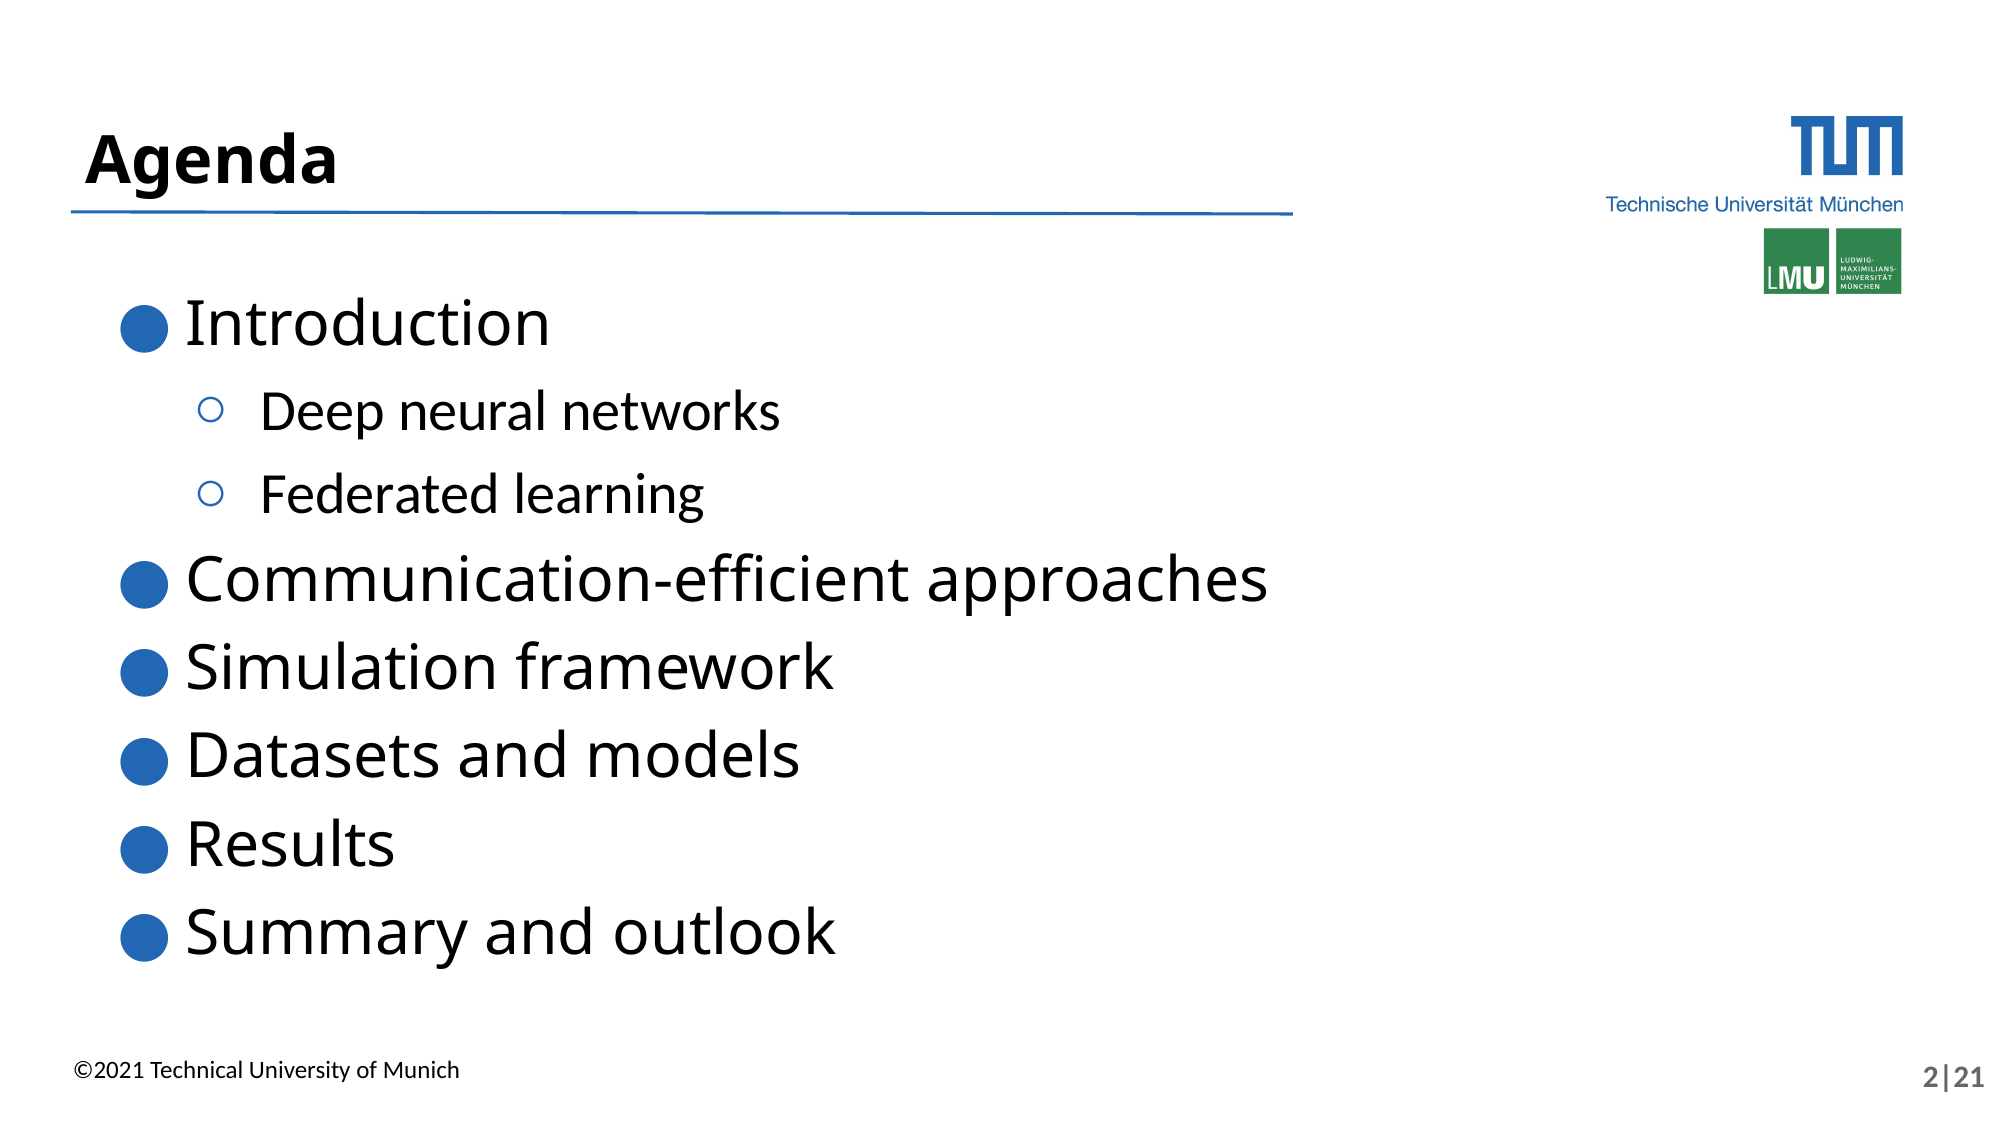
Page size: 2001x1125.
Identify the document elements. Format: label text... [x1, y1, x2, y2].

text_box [70, 211, 1294, 215]
title Agenda [70, 116, 1327, 206]
picture [1605, 116, 1903, 212]
picture [1763, 227, 1903, 295]
text_box ©2021 Technical University of Munich [57, 1045, 480, 1092]
text_box 2|21 [1791, 1041, 2000, 1125]
list Introduction Deep neural networks Federated learning Communication-efficient approaches Simulation framework Datasets and models Results Summary and outlook [95, 340, 1468, 920]
